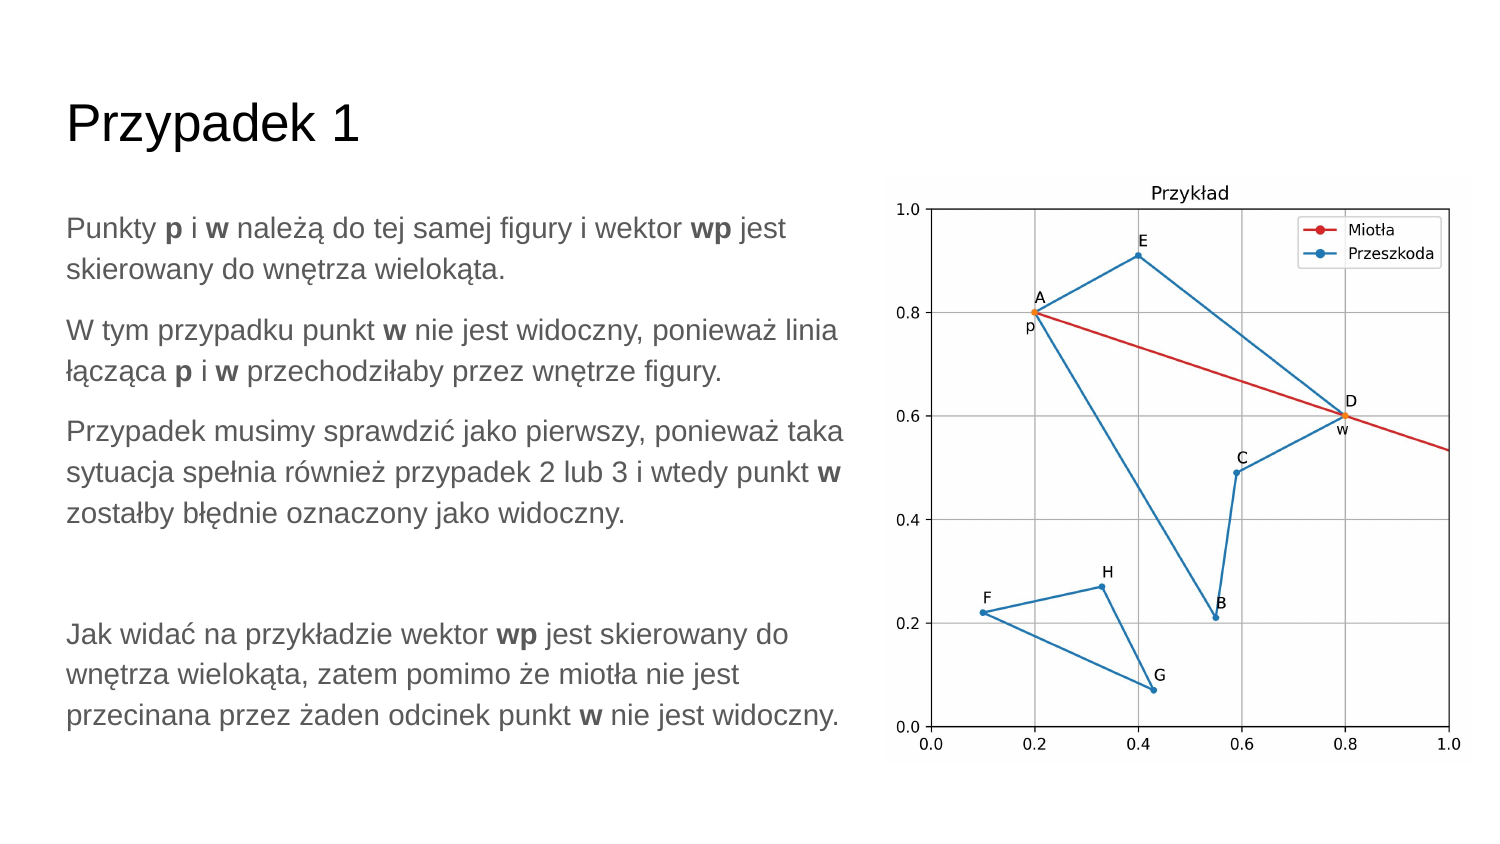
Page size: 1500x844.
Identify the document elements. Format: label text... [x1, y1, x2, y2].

picture [884, 174, 1472, 765]
title Przypadek 1 [51, 72, 1449, 167]
list Punkty p i w należą do tej samej figury i wektor wp jest skierowany do wnętrza wielokąta. W tym przypadku punkt w nie jest widoczny, ponieważ linia łącząca p i w przechodziłaby przez wnętrze figury. Przypadek musimy sprawdzić jako pierwszy, ponieważ taka sytuacja spełnia również przypadek 2 lub 3 i wtedy punkt w zostałby błędnie oznaczony jako widoczny. Jak widać na przykładzie wektor wp jest skierowany do wnętrza wielokąta, zatem pomimo że miotła nie jest przecinana przez żaden odcinek punkt w nie jest widoczny. [51, 189, 864, 779]
